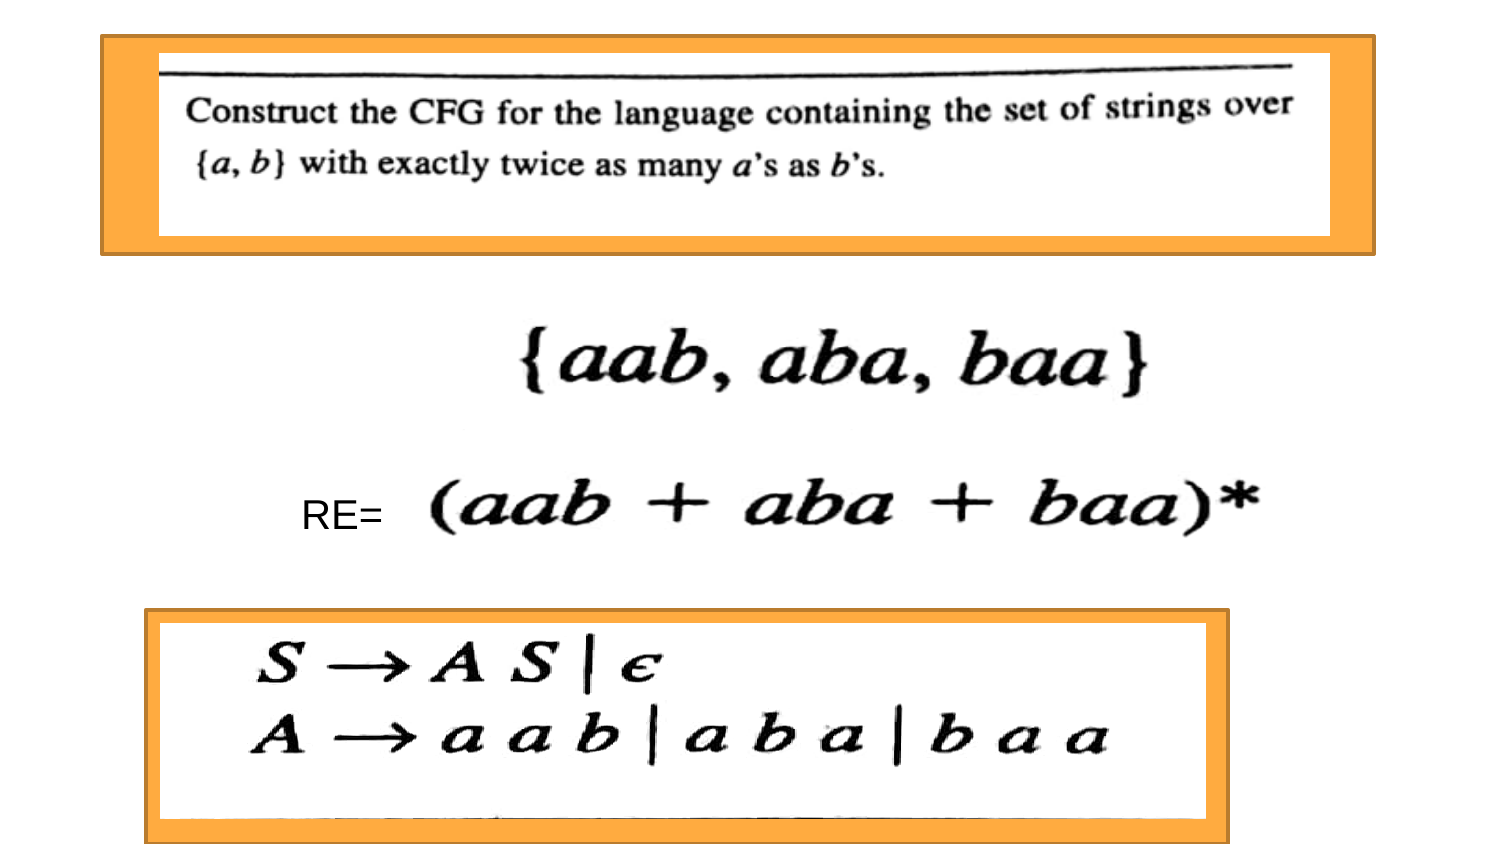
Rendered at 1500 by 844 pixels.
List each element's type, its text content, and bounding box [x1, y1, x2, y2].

text_box [101, 36, 1374, 254]
picture [159, 53, 1331, 237]
text_box [145, 609, 1228, 844]
picture [159, 623, 1207, 820]
text_box RE= [286, 480, 352, 545]
picture [357, 273, 1359, 573]
